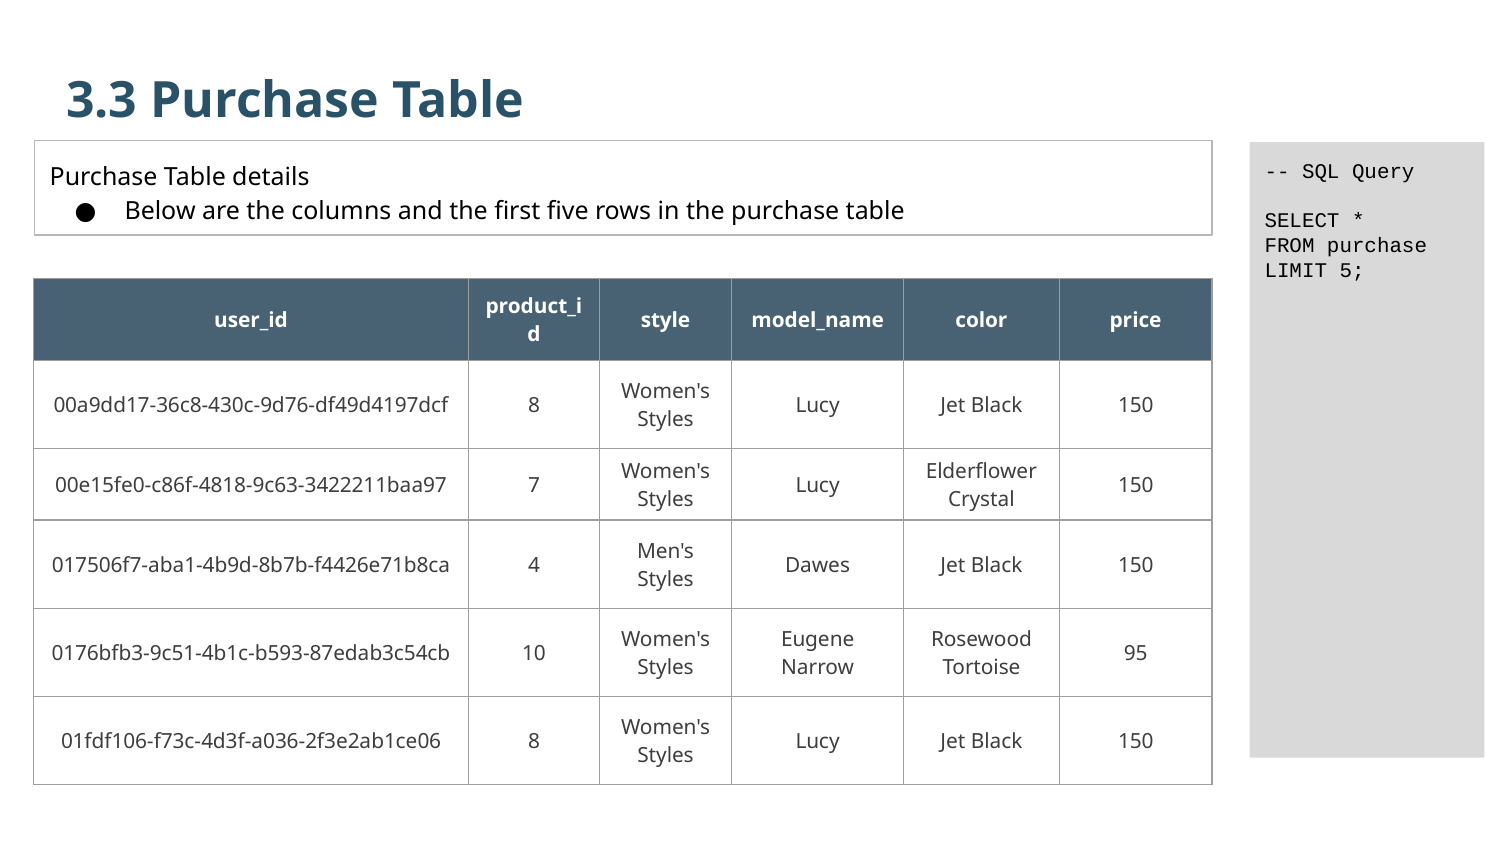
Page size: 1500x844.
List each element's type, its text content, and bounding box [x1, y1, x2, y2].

table_cell Rosewood Tortoise [904, 609, 1059, 696]
table_header user_id [34, 279, 468, 360]
table_cell Women's Styles [600, 609, 731, 696]
table_cell Women's Styles [600, 449, 731, 519]
table_cell 150 [1060, 697, 1211, 784]
table_cell 150 [1060, 361, 1211, 448]
text_box 3.3 Purchase Table [51, 48, 1449, 143]
table_cell Men's Styles [600, 521, 731, 608]
table_cell Eugene Narrow [732, 609, 903, 696]
table_header model_name [732, 279, 903, 360]
table_cell 150 [1060, 521, 1211, 608]
table_cell 4 [469, 521, 599, 608]
table_cell Elderflower Crystal [904, 449, 1059, 519]
text_box Purchase Table details Below are the columns and the first five rows in the purchase table [34, 140, 1213, 235]
table_header style [600, 279, 731, 360]
table_cell 7 [469, 449, 599, 519]
table_header price [1060, 279, 1211, 360]
text_box -- SQL Query SELECT * FROM purchase LIMIT 5; [1249, 142, 1485, 758]
table_cell Jet Black [904, 521, 1059, 608]
table_cell 95 [1060, 609, 1211, 696]
table_cell 017506f7-aba1-4b9d-8b7b-f4426e71b8ca [34, 521, 468, 608]
table_cell 01fdf106-f73c-4d3f-a036-2f3e2ab1ce06 [34, 697, 468, 784]
table_cell 10 [469, 609, 599, 696]
table_cell 00a9dd17-36c8-430c-9d76-df49d4197dcf [34, 361, 468, 448]
table_cell Lucy [732, 697, 903, 784]
table_header color [904, 279, 1059, 360]
table_cell Jet Black [904, 361, 1059, 448]
table_cell 0176bfb3-9c51-4b1c-b593-87edab3c54cb [34, 609, 468, 696]
table_cell Women's Styles [600, 697, 731, 784]
table_cell Dawes [732, 521, 903, 608]
table_cell 00e15fe0-c86f-4818-9c63-3422211baa97 [34, 449, 468, 519]
table_cell Lucy [732, 449, 903, 519]
table_cell 8 [469, 361, 599, 448]
table_cell 150 [1060, 449, 1211, 519]
table_cell Jet Black [904, 697, 1059, 784]
table_header product_id [469, 279, 599, 360]
table_cell Women's Styles [600, 361, 731, 448]
table_cell 8 [469, 697, 599, 784]
table_cell Lucy [732, 361, 903, 448]
